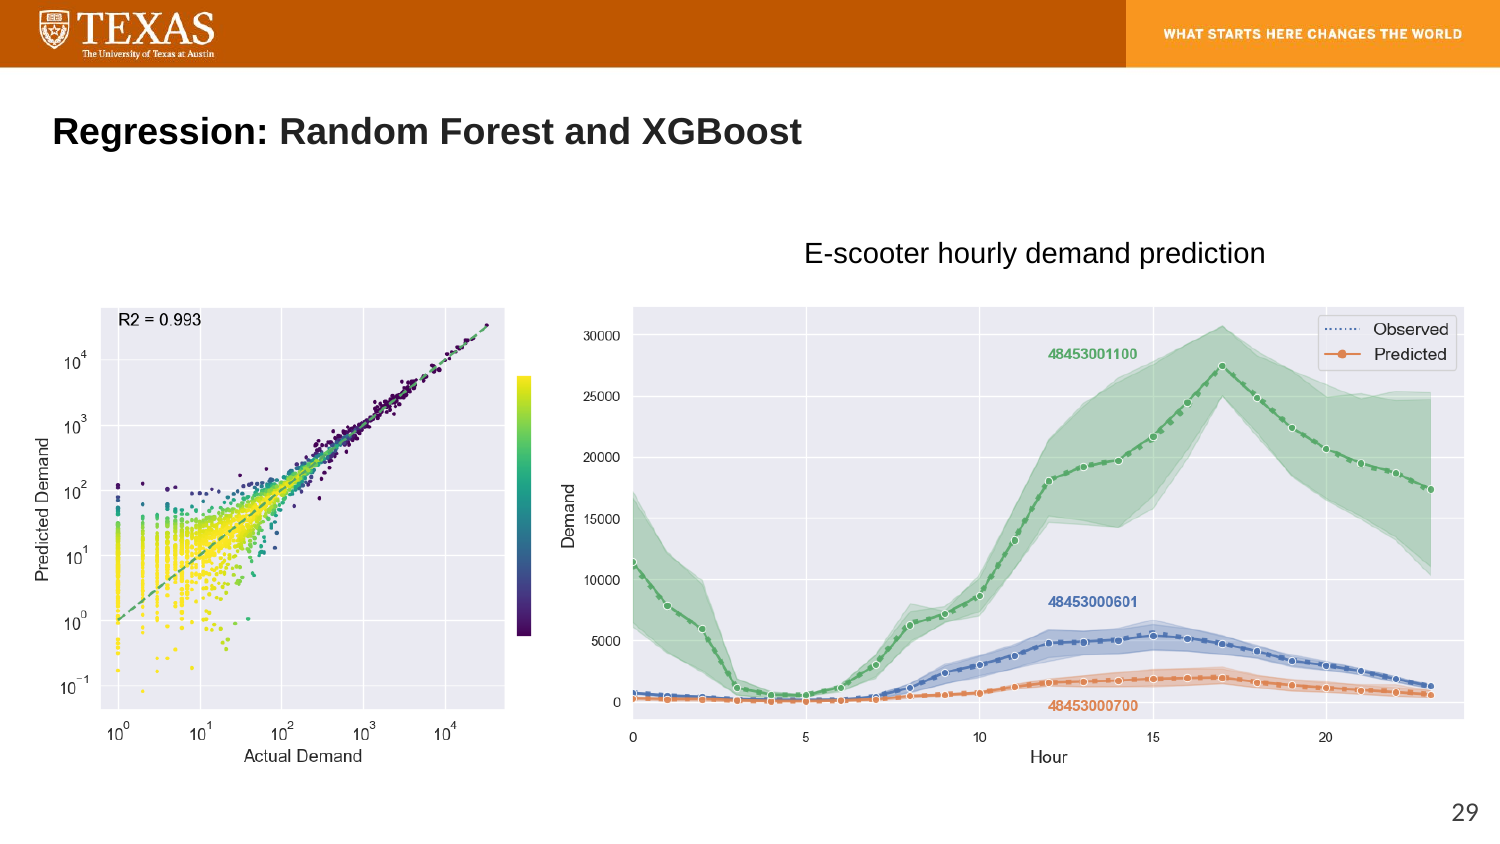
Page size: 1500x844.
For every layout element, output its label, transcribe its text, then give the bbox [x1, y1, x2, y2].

text_box E-scooter hourly demand prediction [789, 219, 1319, 285]
slide_number ‹#› [1403, 779, 1494, 844]
picture [0, 0, 1500, 844]
text_box Regression: Random Forest and XGBoost [37, 92, 1162, 168]
